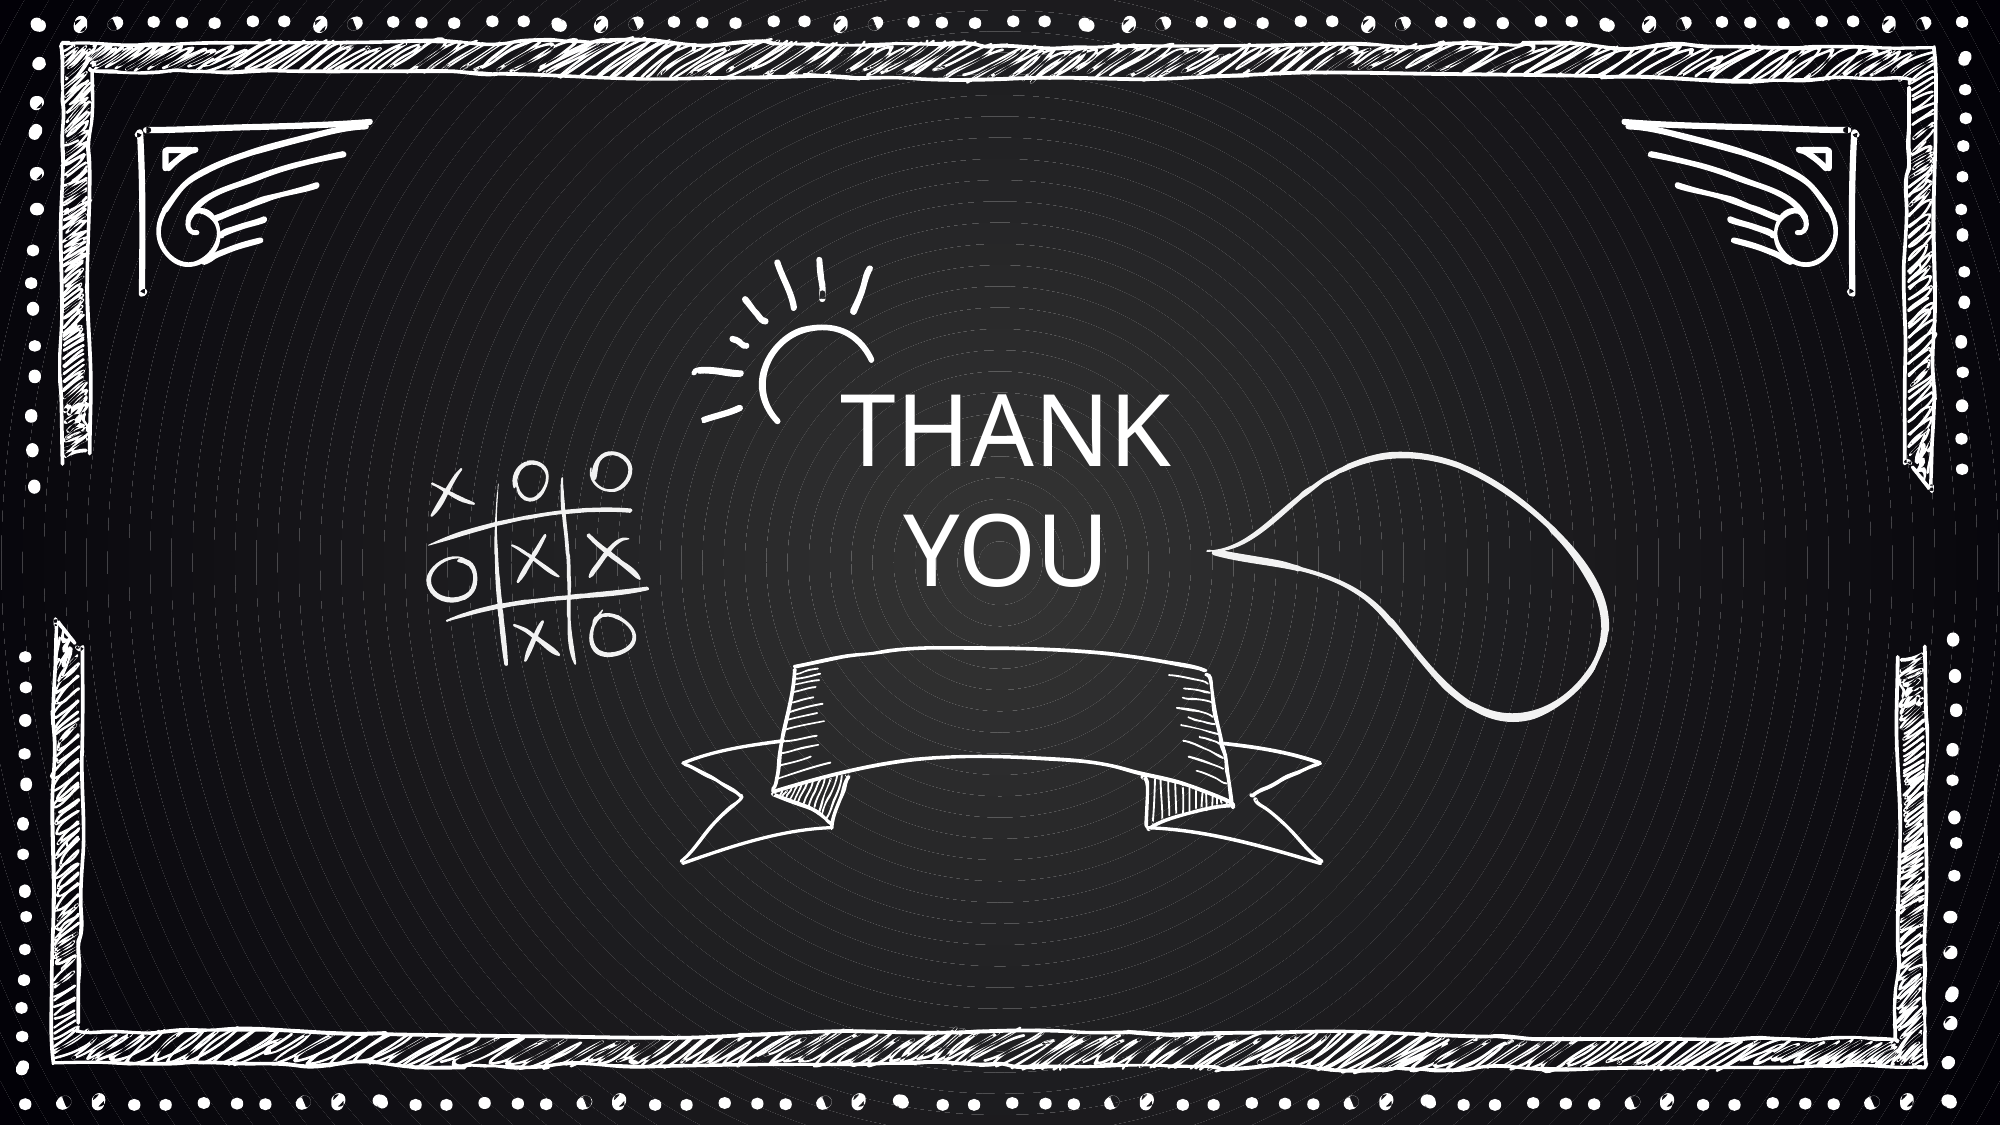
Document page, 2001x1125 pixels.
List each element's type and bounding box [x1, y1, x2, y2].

picture [425, 450, 649, 666]
picture [679, 454, 1622, 865]
picture [133, 118, 374, 298]
picture [1620, 118, 1861, 298]
picture [683, 259, 889, 420]
text_box [15, 15, 1973, 1111]
